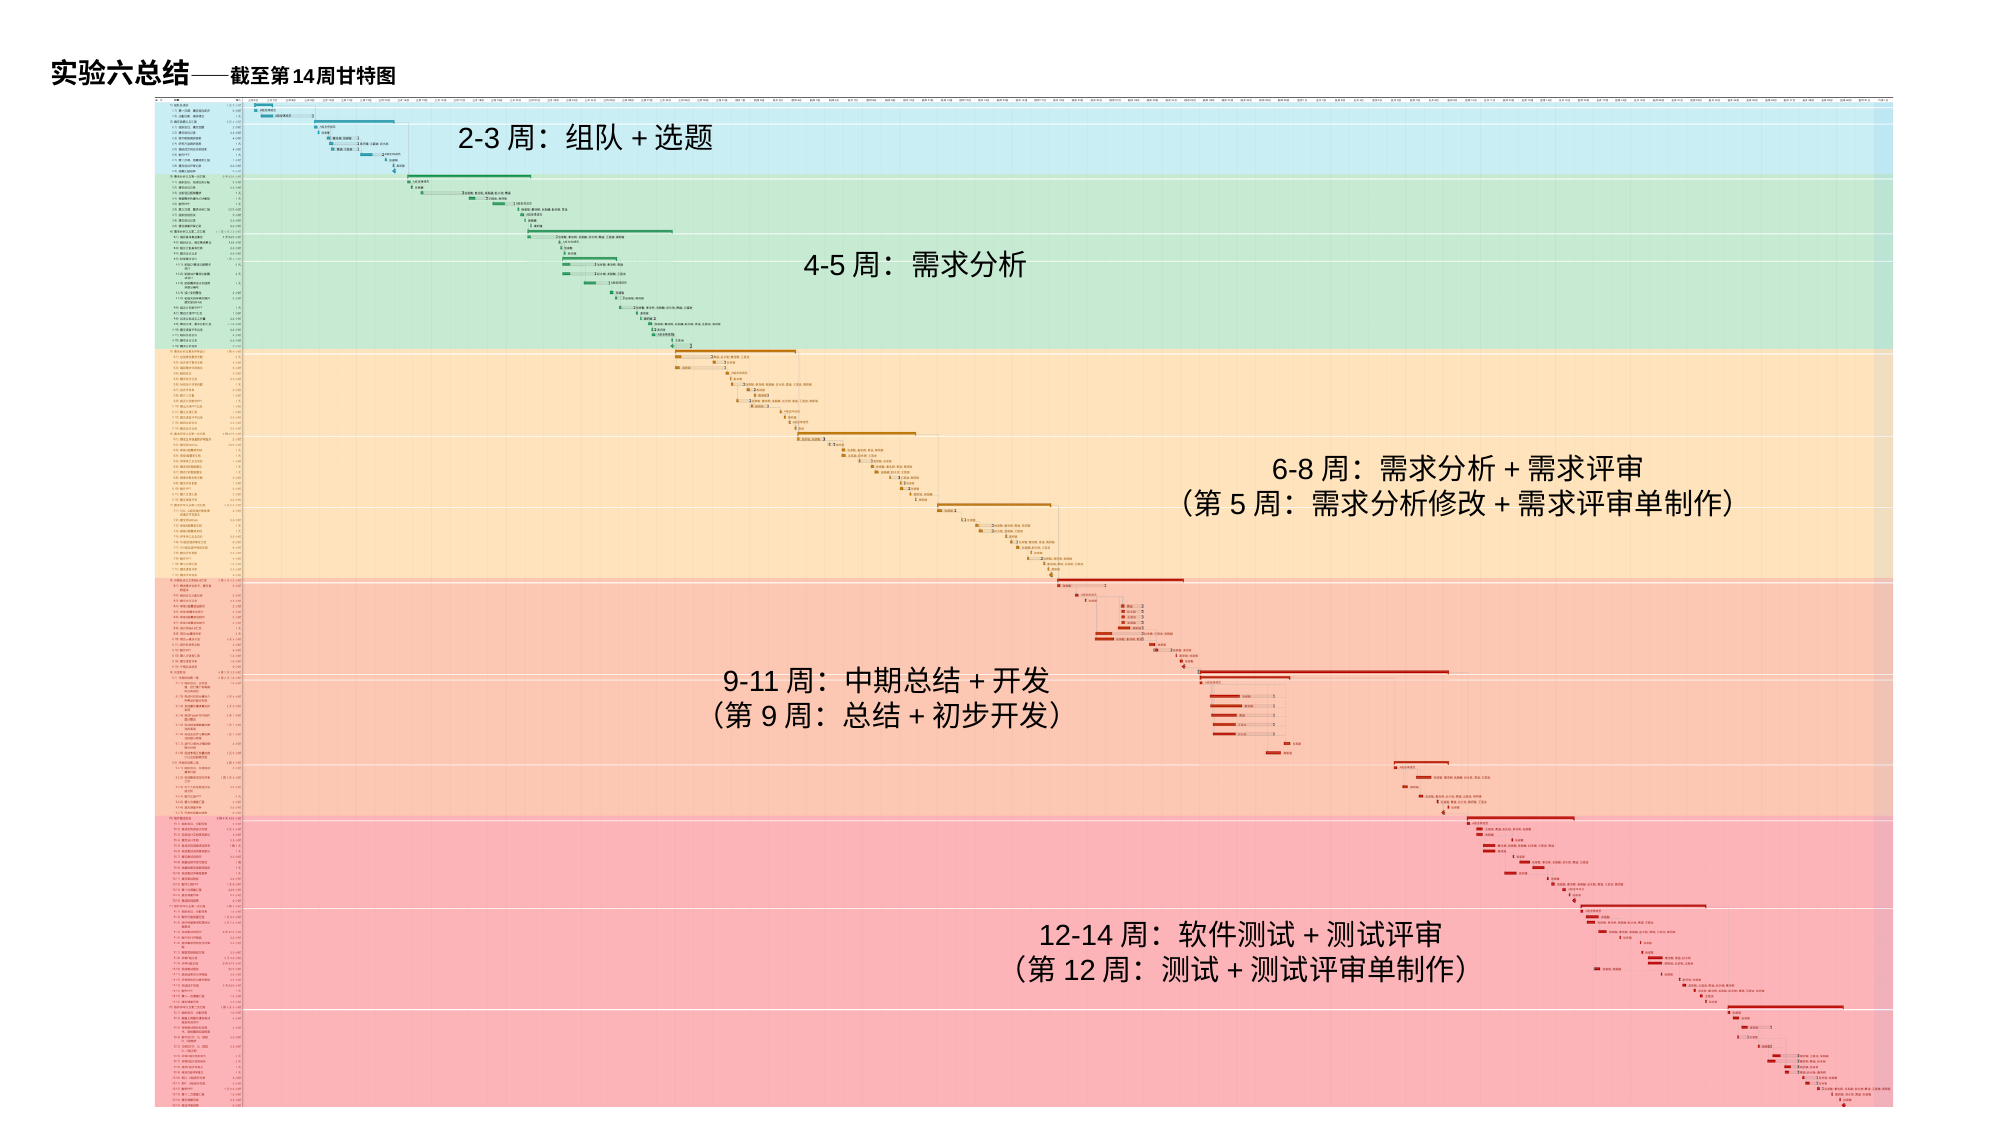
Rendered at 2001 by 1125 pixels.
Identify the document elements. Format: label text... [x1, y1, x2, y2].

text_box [154, 96, 1894, 1107]
title 实验六总结——截至第14周甘特图 [35, 0, 1808, 97]
